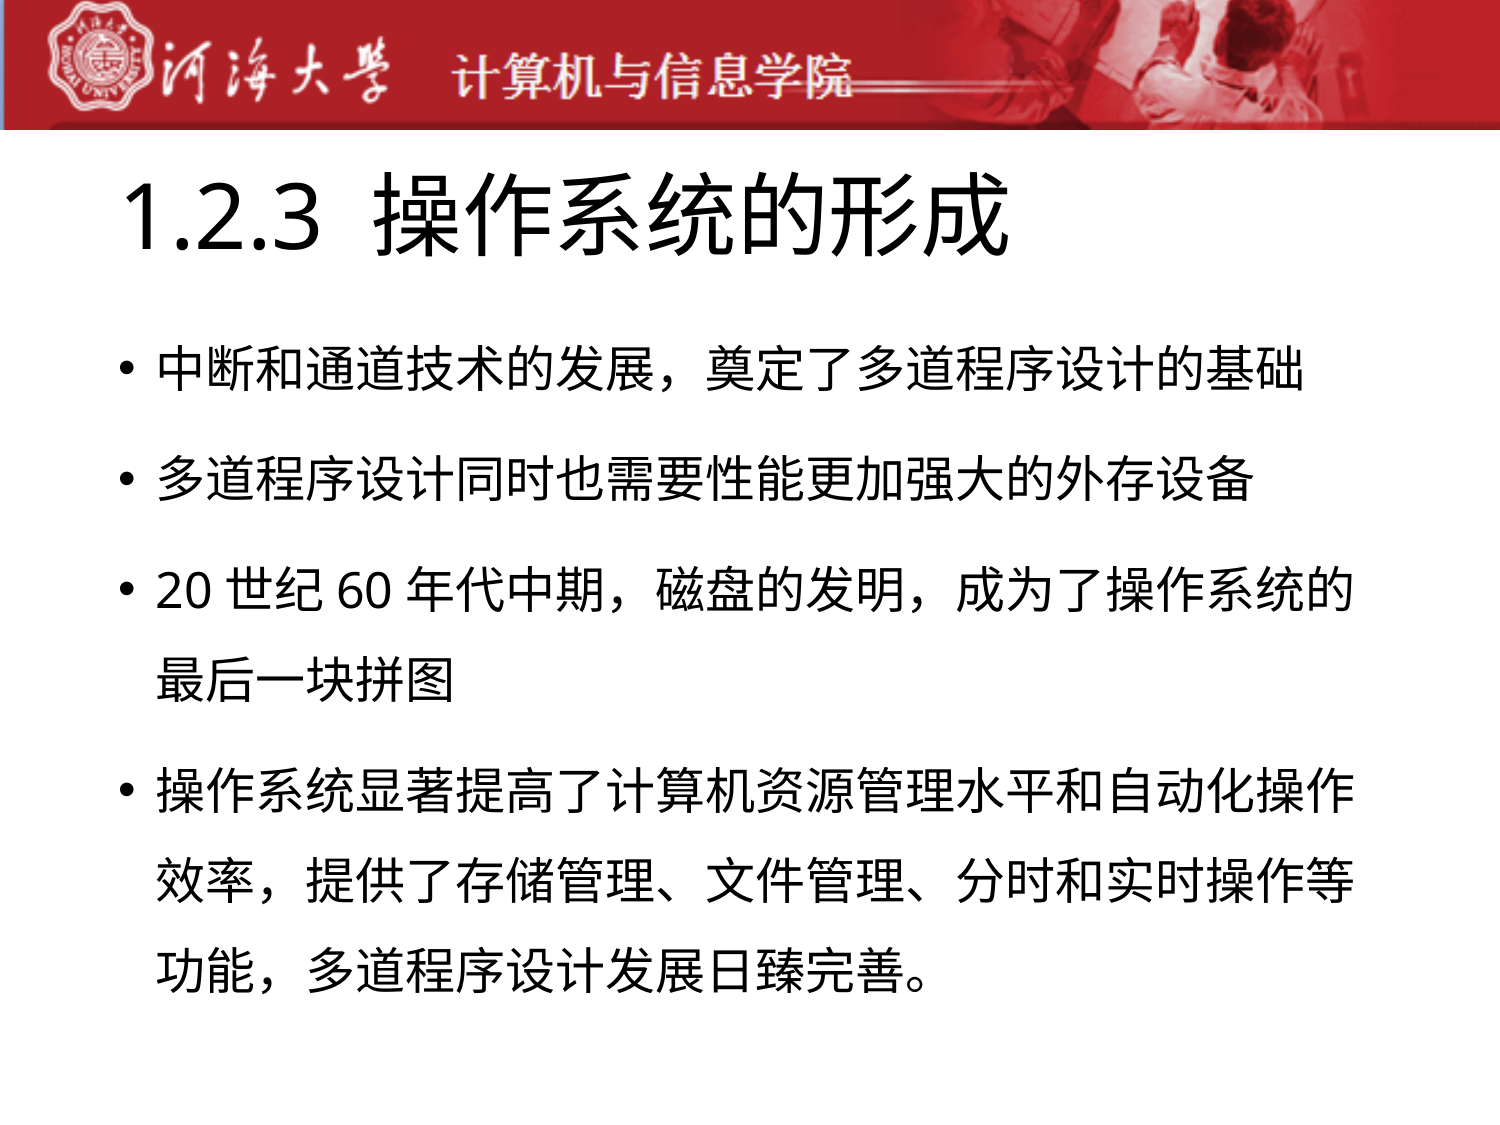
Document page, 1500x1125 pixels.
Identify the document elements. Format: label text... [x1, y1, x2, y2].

title 1.2.3 操作系统的形成 [103, 59, 1397, 278]
list 中断和通道技术的发展，奠定了多道程序设计的基础 多道程序设计同时也需要性能更加强大的外存设备 20世纪60年代中期，磁盘的发明，成为了操作系统的最后一块拼图 操作系统显著提高了计算机资源管理水平和自动化操作效率，提供了存储管理、文件管理、分时和实时操作等功能，多道程序设计发展日臻完善。 [103, 299, 1397, 1014]
picture [0, 0, 1500, 130]
